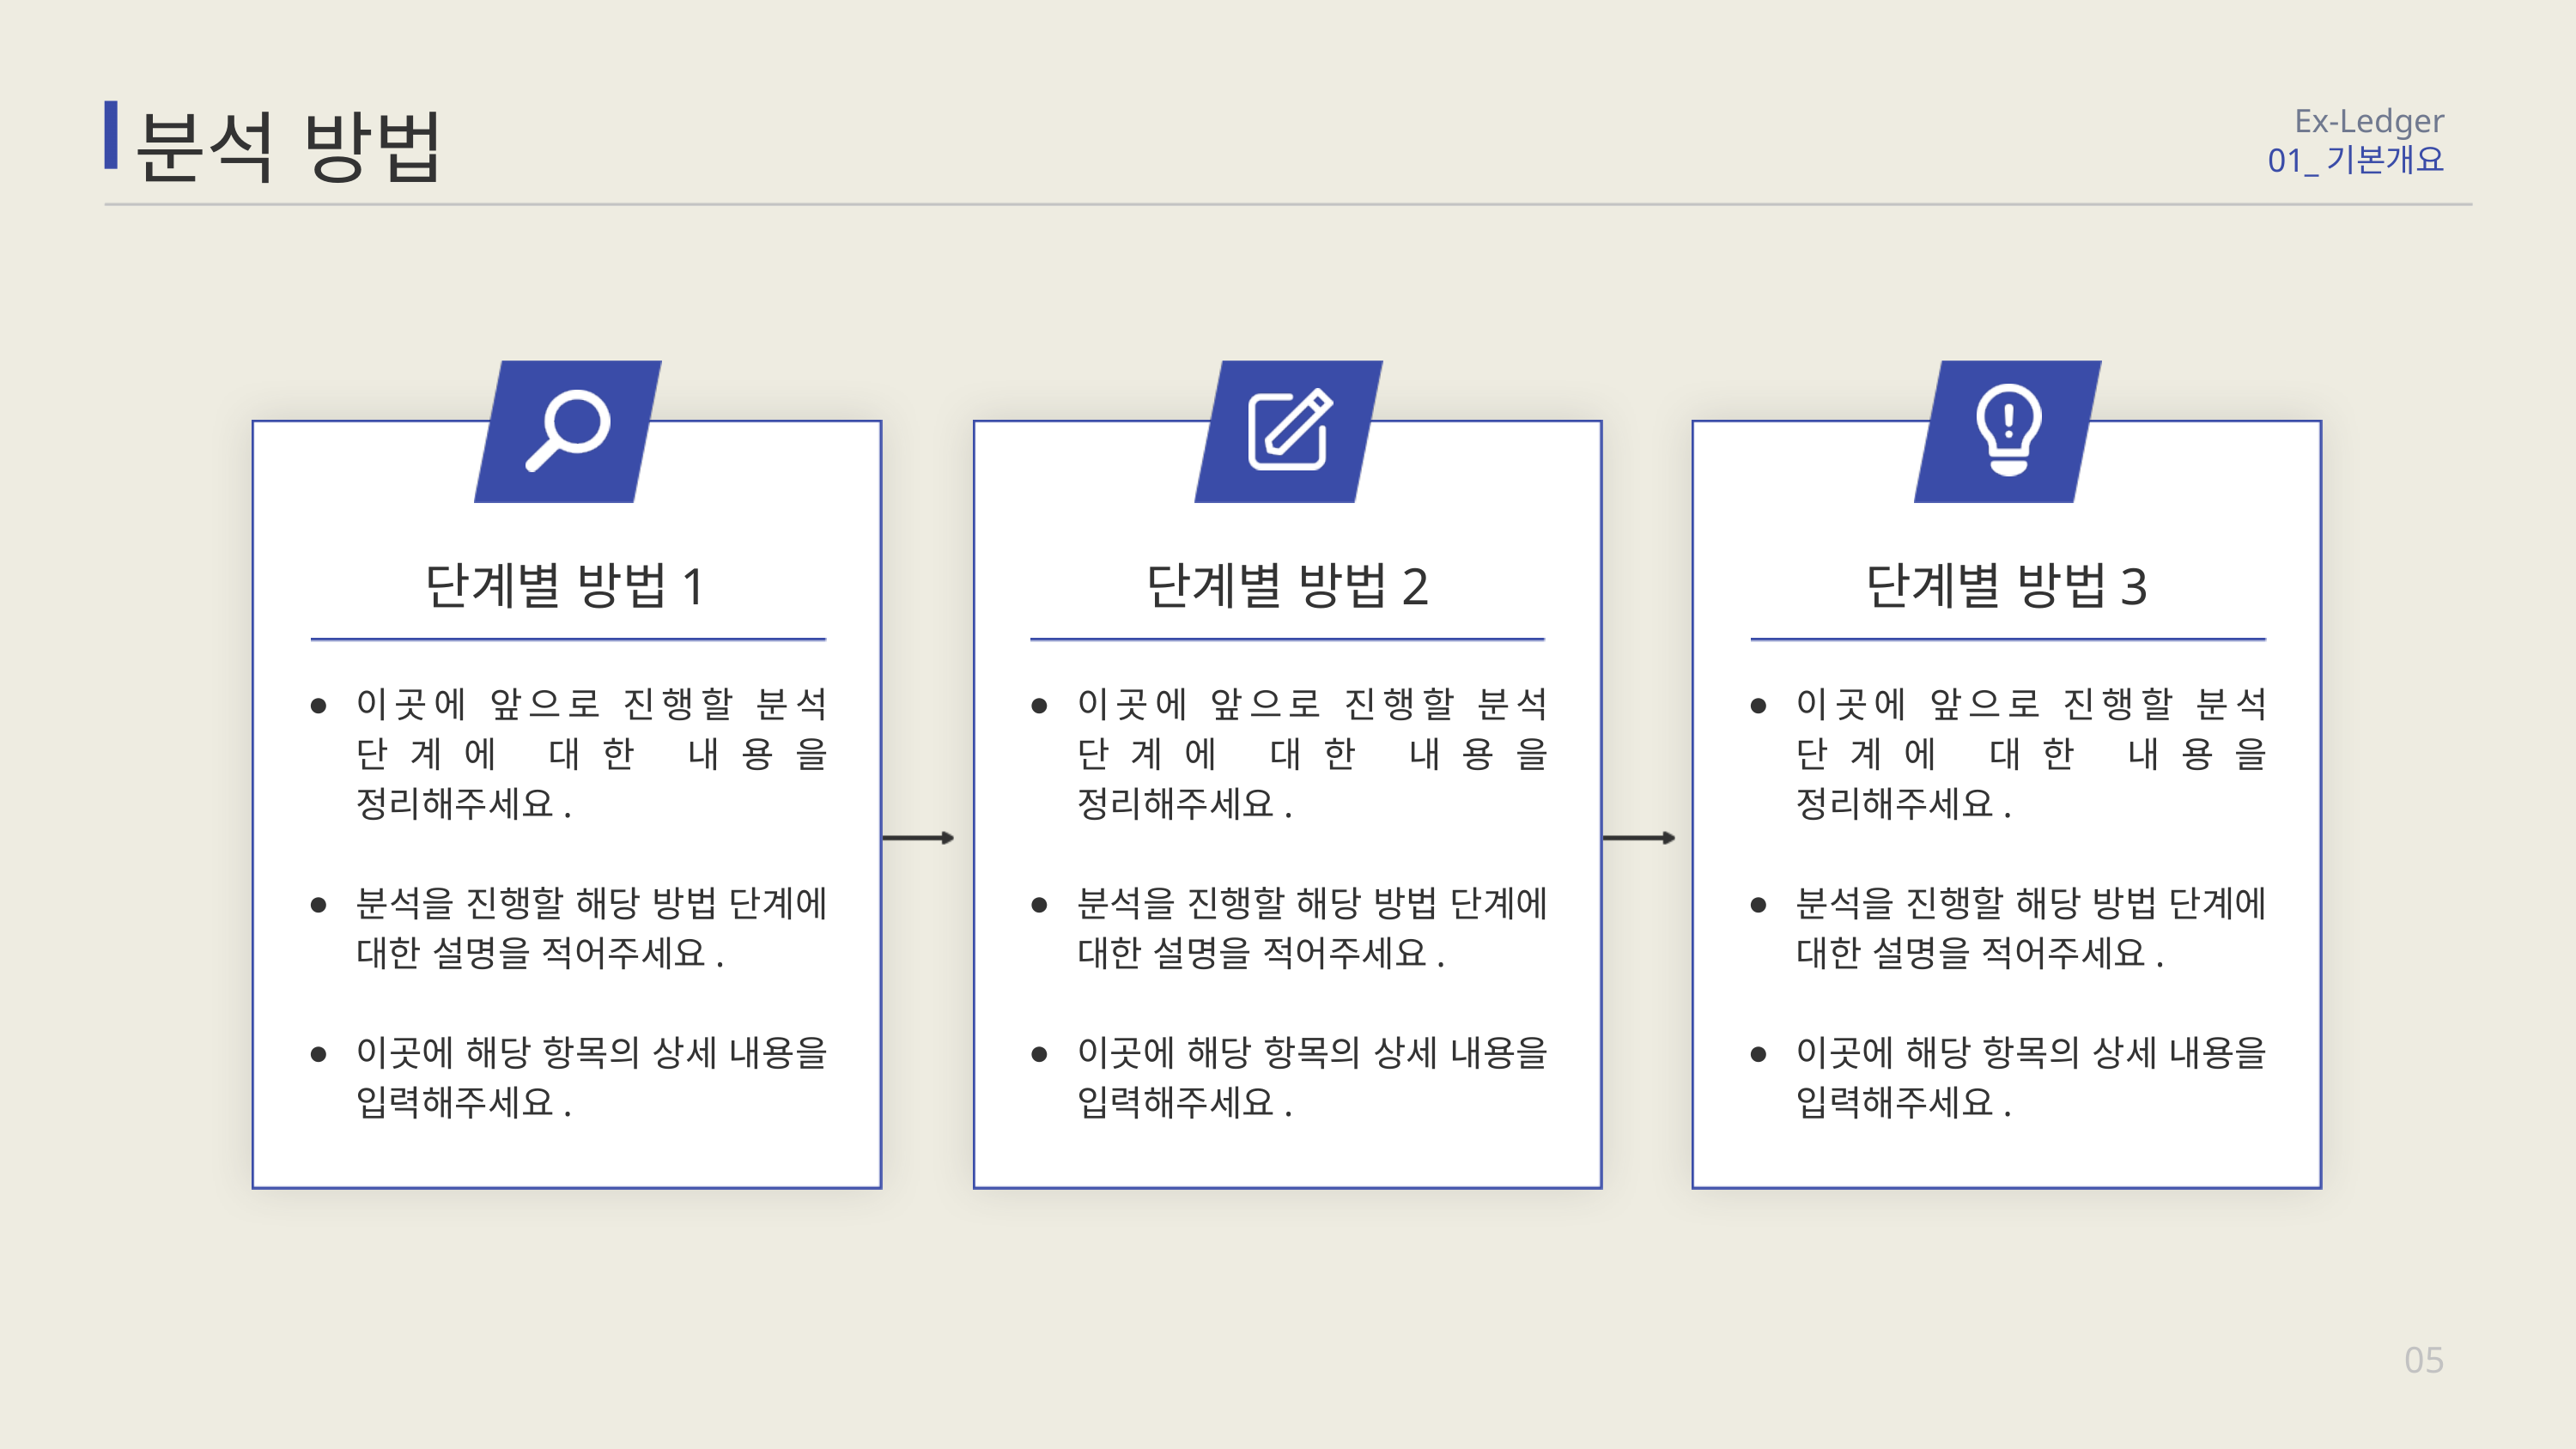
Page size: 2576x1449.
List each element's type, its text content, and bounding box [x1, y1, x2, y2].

picture [1692, 361, 2323, 1190]
text_box Ex-Ledger [1769, 91, 2445, 136]
text_box 01_기본개요 [1985, 130, 2445, 176]
picture [252, 361, 954, 1190]
picture [76, 101, 145, 168]
text_box 분석 방법 [134, 75, 734, 186]
picture [103, 202, 2473, 206]
picture [973, 361, 1675, 1190]
text_box 05 [2348, 1326, 2445, 1378]
